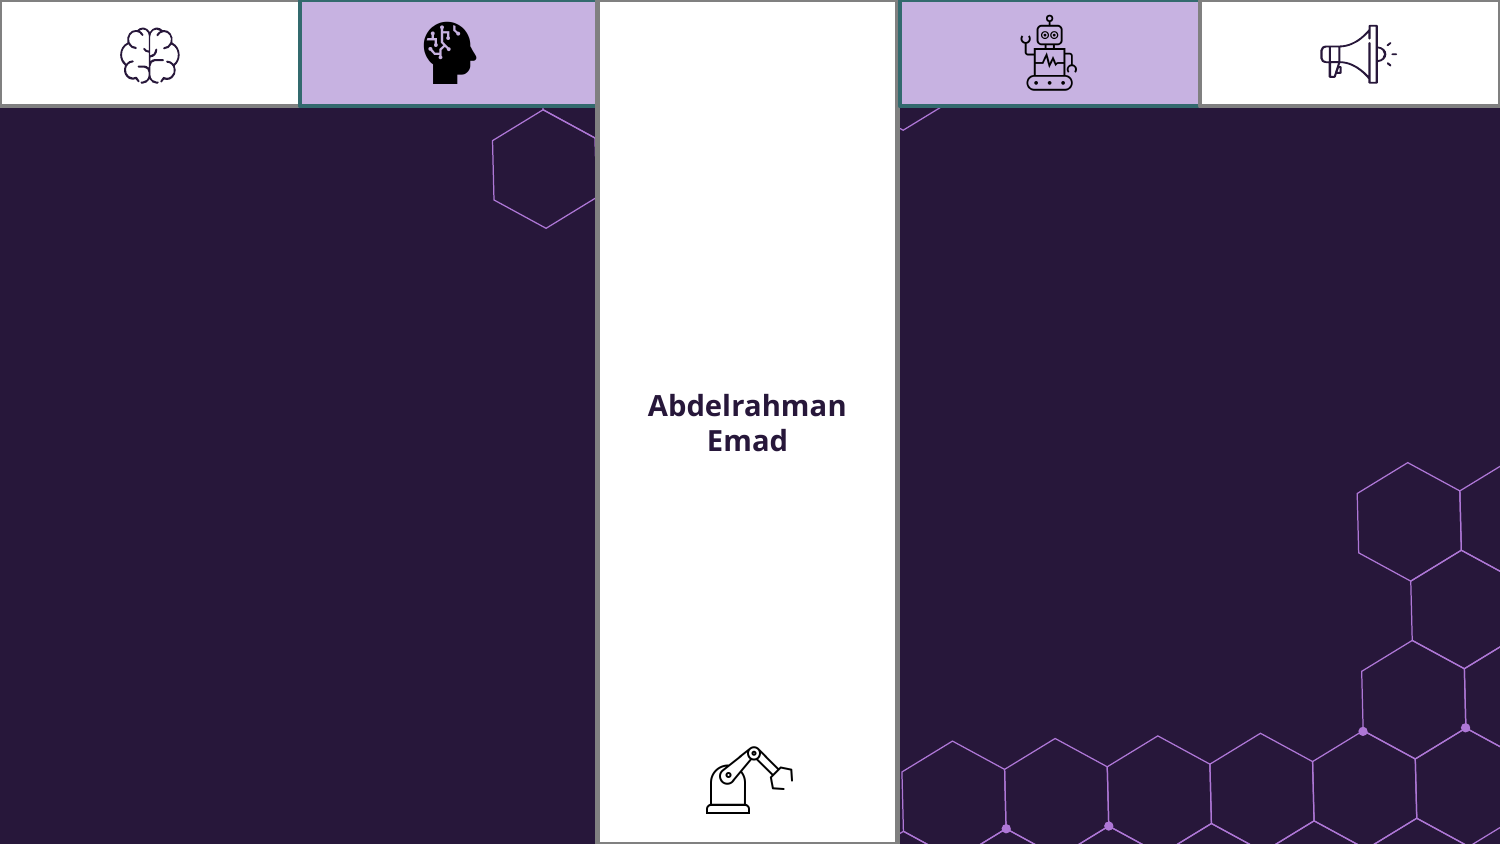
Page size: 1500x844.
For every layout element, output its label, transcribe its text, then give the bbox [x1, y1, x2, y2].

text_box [1320, 24, 1398, 84]
text_box Abdelrahman Emad [595, 0, 900, 844]
text_box [0, 0, 298, 108]
text_box [1198, 0, 1500, 108]
picture [412, 16, 487, 91]
text_box [120, 27, 180, 84]
picture [701, 732, 799, 829]
picture [1005, 8, 1095, 98]
text_box [898, 0, 1198, 108]
text_box [298, 0, 595, 108]
